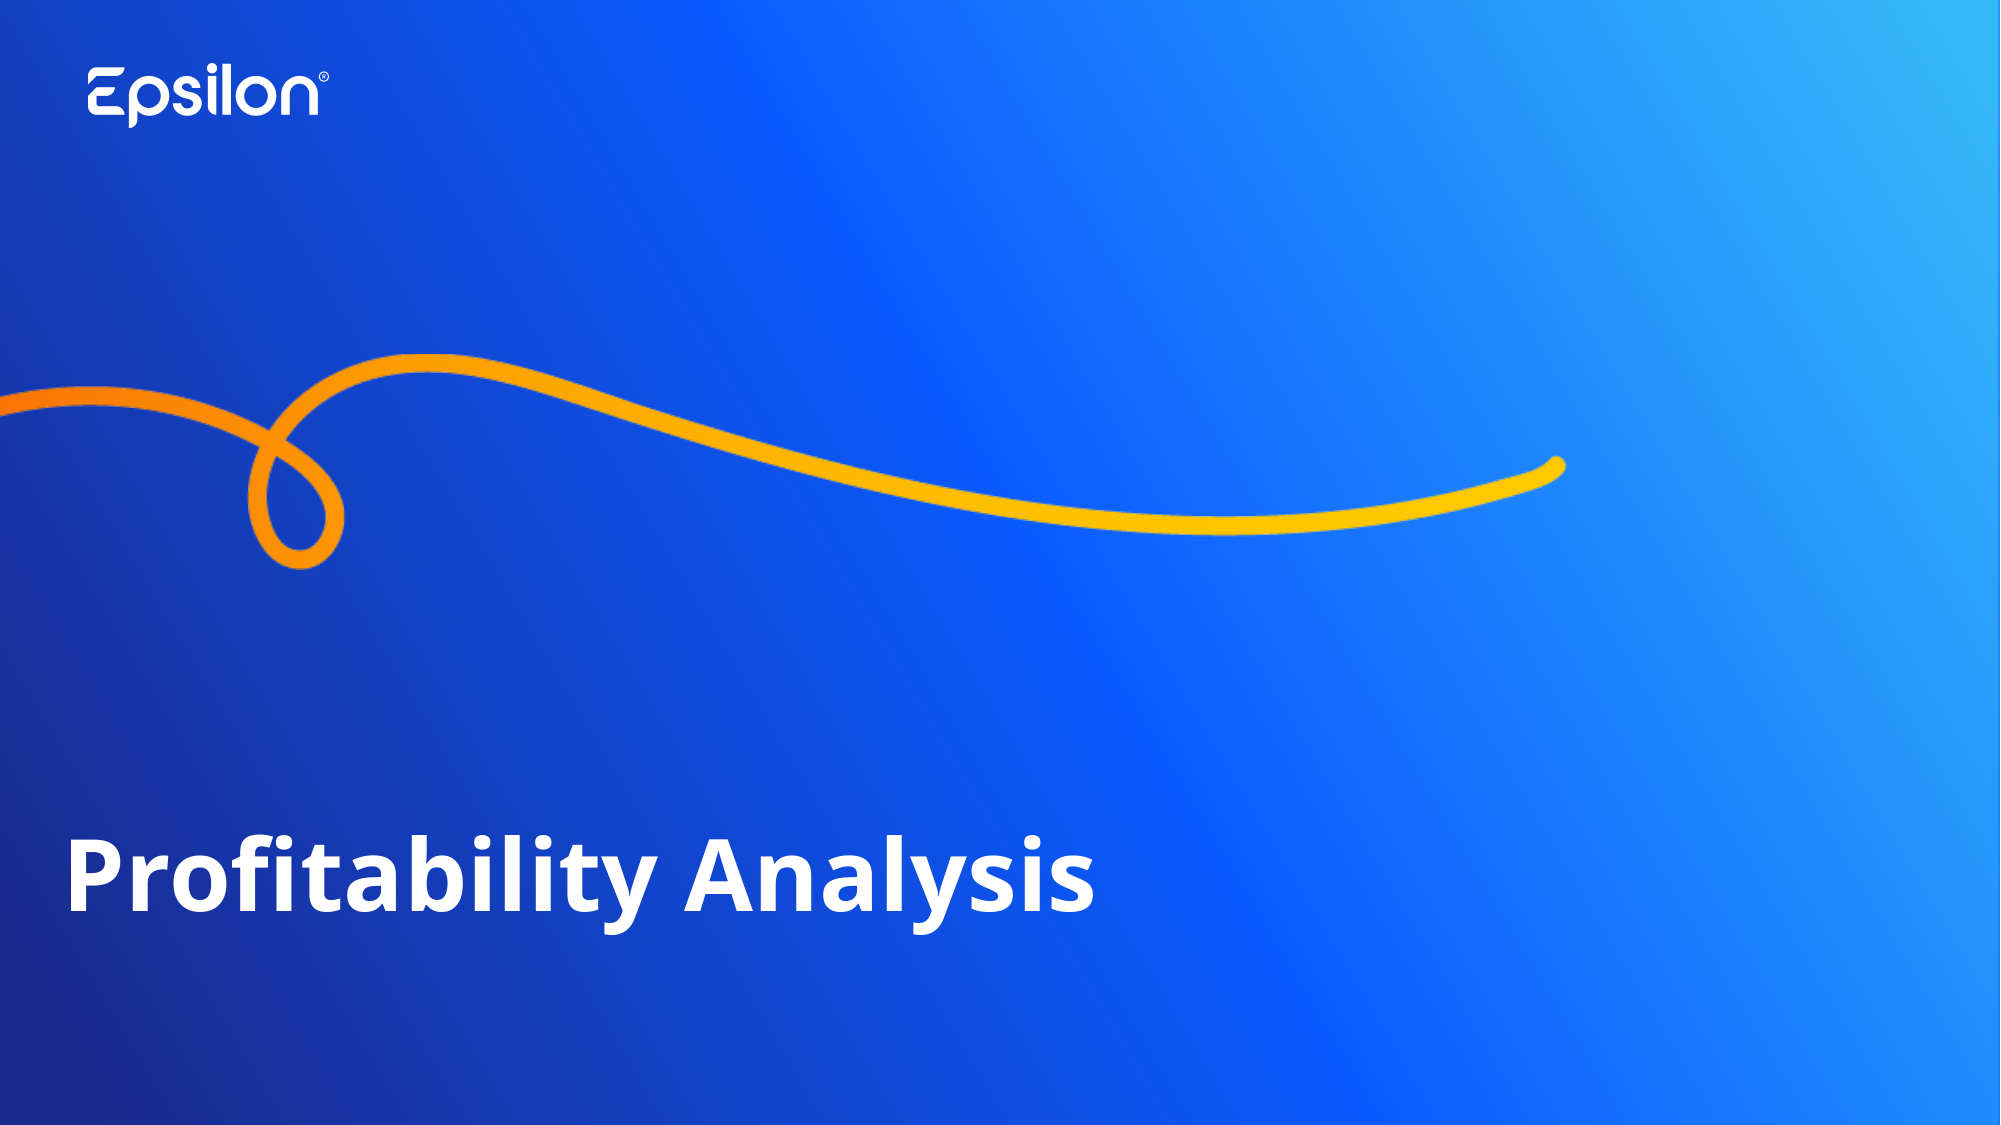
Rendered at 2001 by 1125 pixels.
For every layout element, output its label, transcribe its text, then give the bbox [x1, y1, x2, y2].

picture [0, 0, 2000, 1125]
title Profitability Analysis [62, 817, 1388, 1058]
